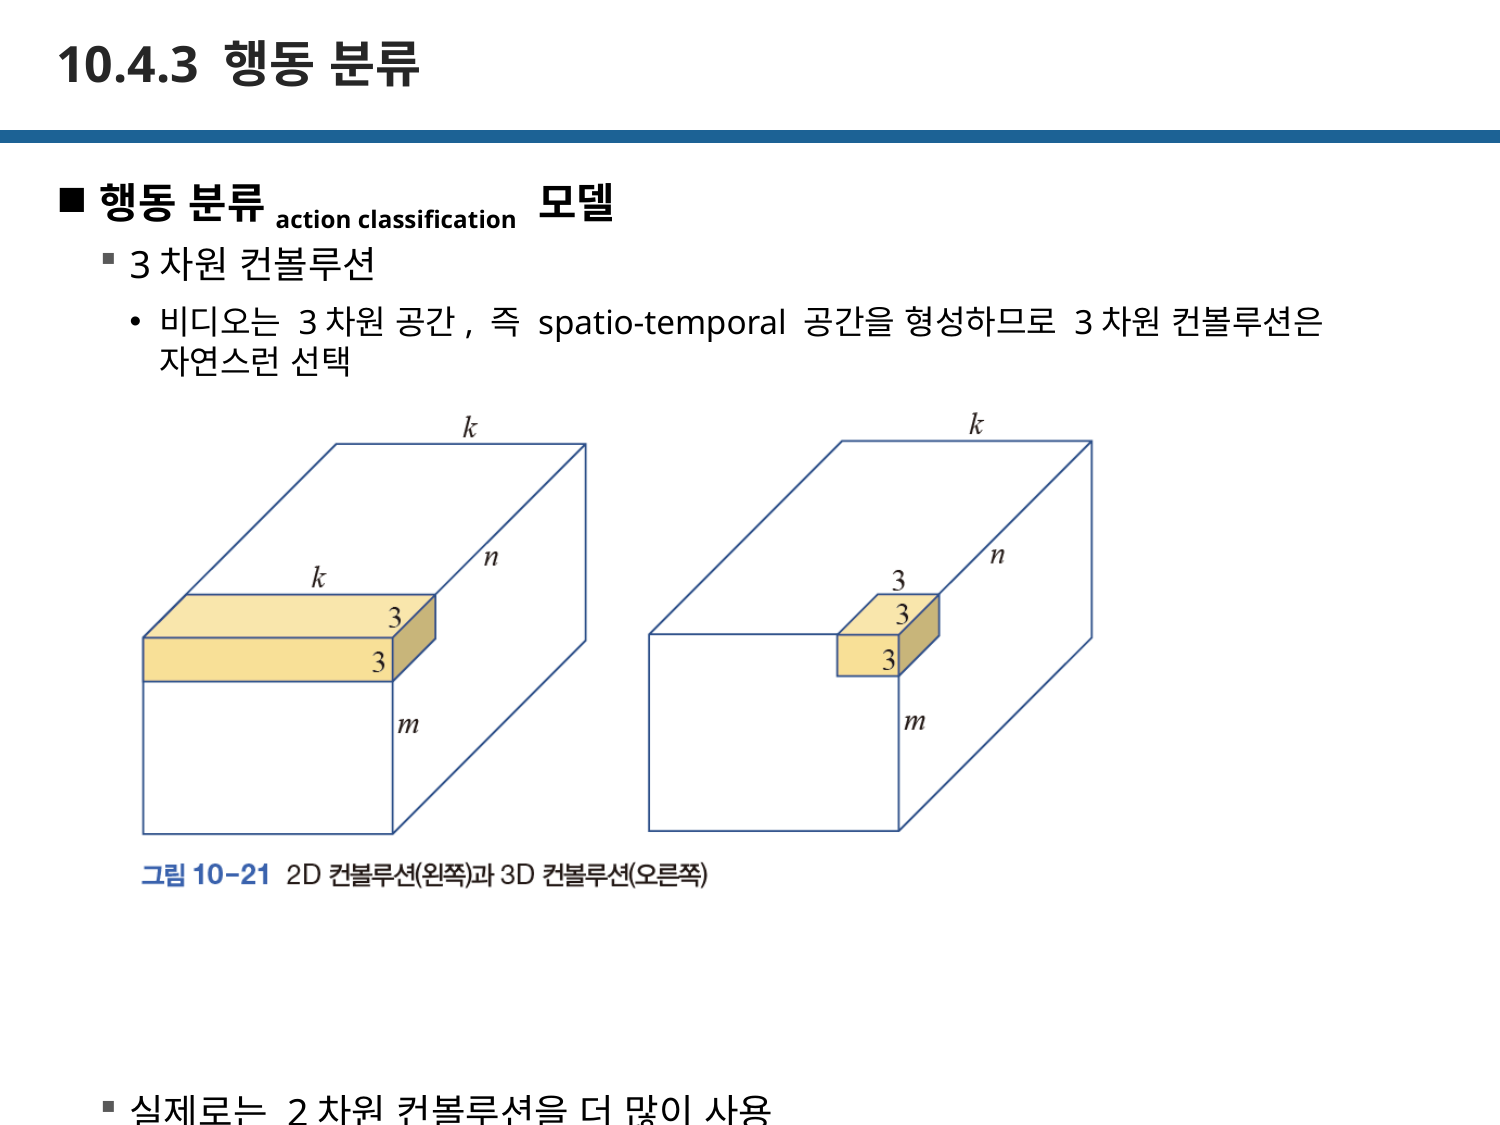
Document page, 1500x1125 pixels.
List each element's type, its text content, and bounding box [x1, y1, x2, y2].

title 10.4.3 행동 분류 [41, 17, 1282, 108]
picture [135, 408, 1100, 894]
list 행동 분류action classification 모델 3차원 컨볼루션 비디오는 3차원 공간, 즉 spatio-temporal 공간을 형성하므로 3차원 컨볼루션은 자연스런 선택 실제로는 2차원 컨볼루션을 더 많이 사용 컨볼루션 신경망으로 프레임별 특징을 추출하고 LSTM으로 시계열 처리하는 모델 프레임에서 추출한 특징과 광류를 결합하는 방법 [41, 169, 1459, 1067]
